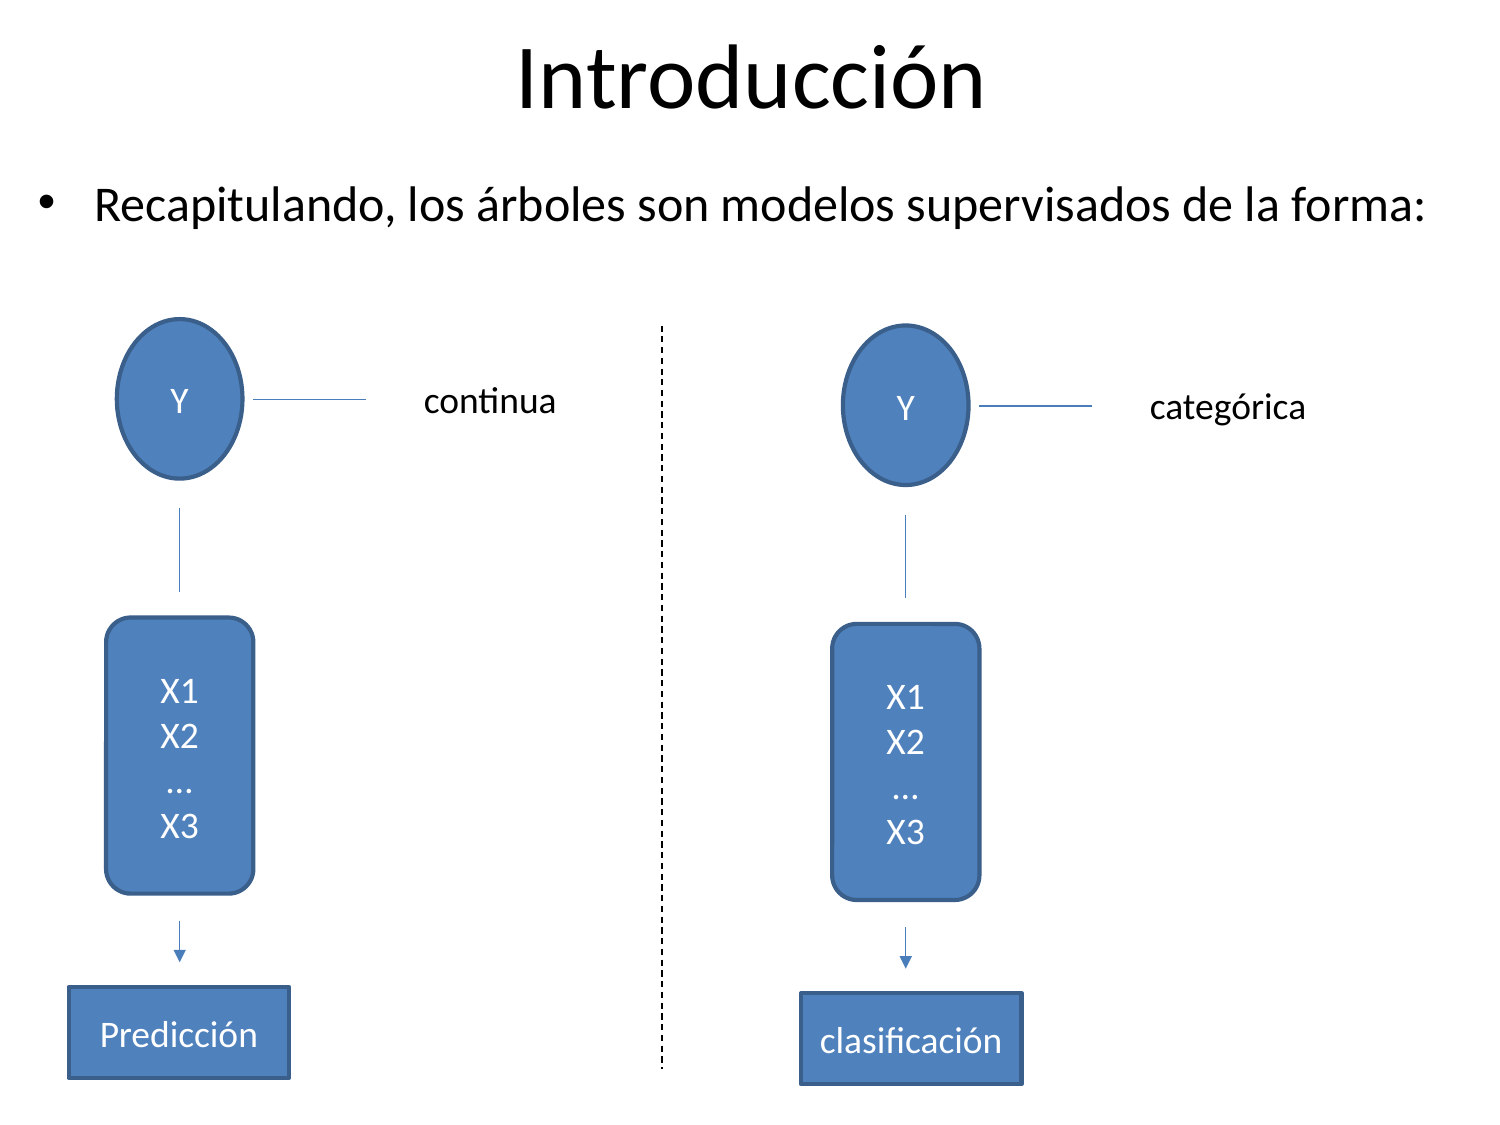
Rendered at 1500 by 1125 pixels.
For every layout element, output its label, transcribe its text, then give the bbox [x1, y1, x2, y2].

text_box Y [114, 316, 245, 481]
text_box continua [408, 368, 573, 429]
text_box X1 X2 … X3 [830, 621, 982, 903]
text_box Y [840, 323, 971, 488]
text_box Introducción [76, 7, 1427, 138]
text_box Predicción [67, 985, 291, 1080]
text_box X1 X2 … X3 [103, 615, 256, 896]
list Recapitulando, los árboles son modelos supervisados de la forma: [22, 164, 1477, 878]
text_box clasificación [799, 991, 1024, 1086]
text_box categórica [1134, 374, 1323, 435]
